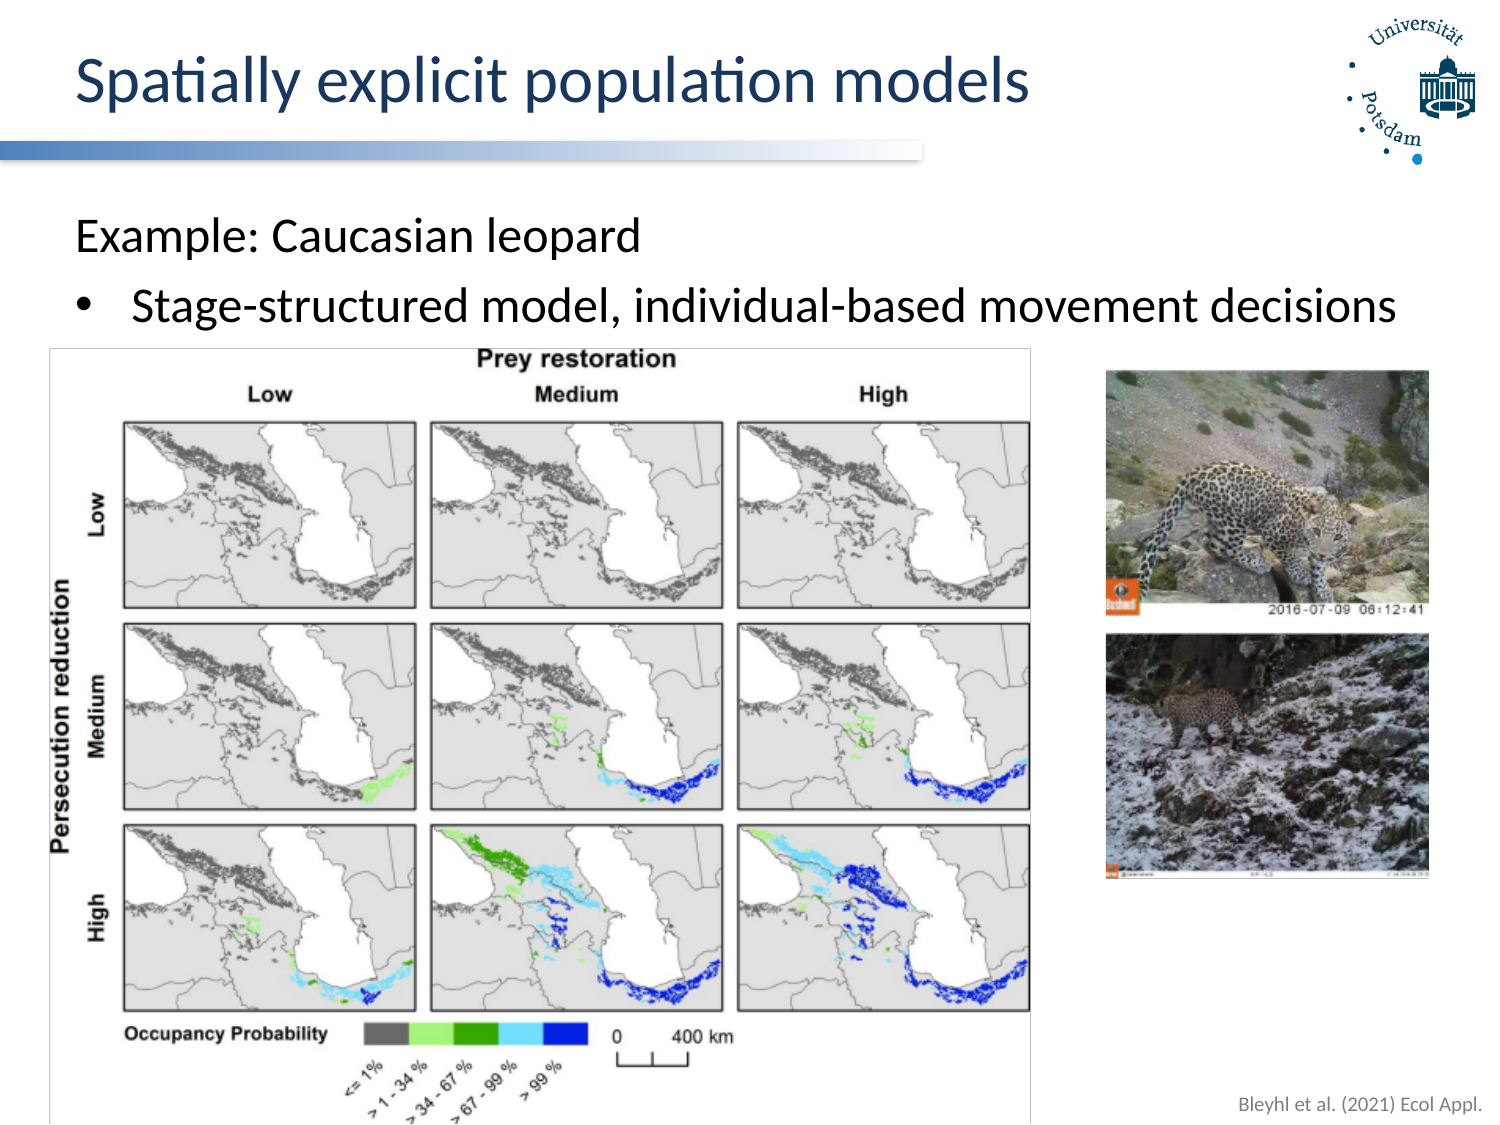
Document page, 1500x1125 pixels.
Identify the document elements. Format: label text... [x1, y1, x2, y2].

list Example: Caucasian leopard Stage-structured model, individual-based movement decisions [75, 202, 1425, 1005]
picture [1427, 79, 1469, 110]
title Spatially explicit population models [75, 33, 1425, 117]
text_box Bleyhl et al. (2021) Ecol Appl. [1223, 1083, 1499, 1123]
picture [1338, 18, 1475, 73]
picture [35, 344, 1037, 1124]
picture [1338, 111, 1475, 166]
picture [1105, 369, 1429, 879]
